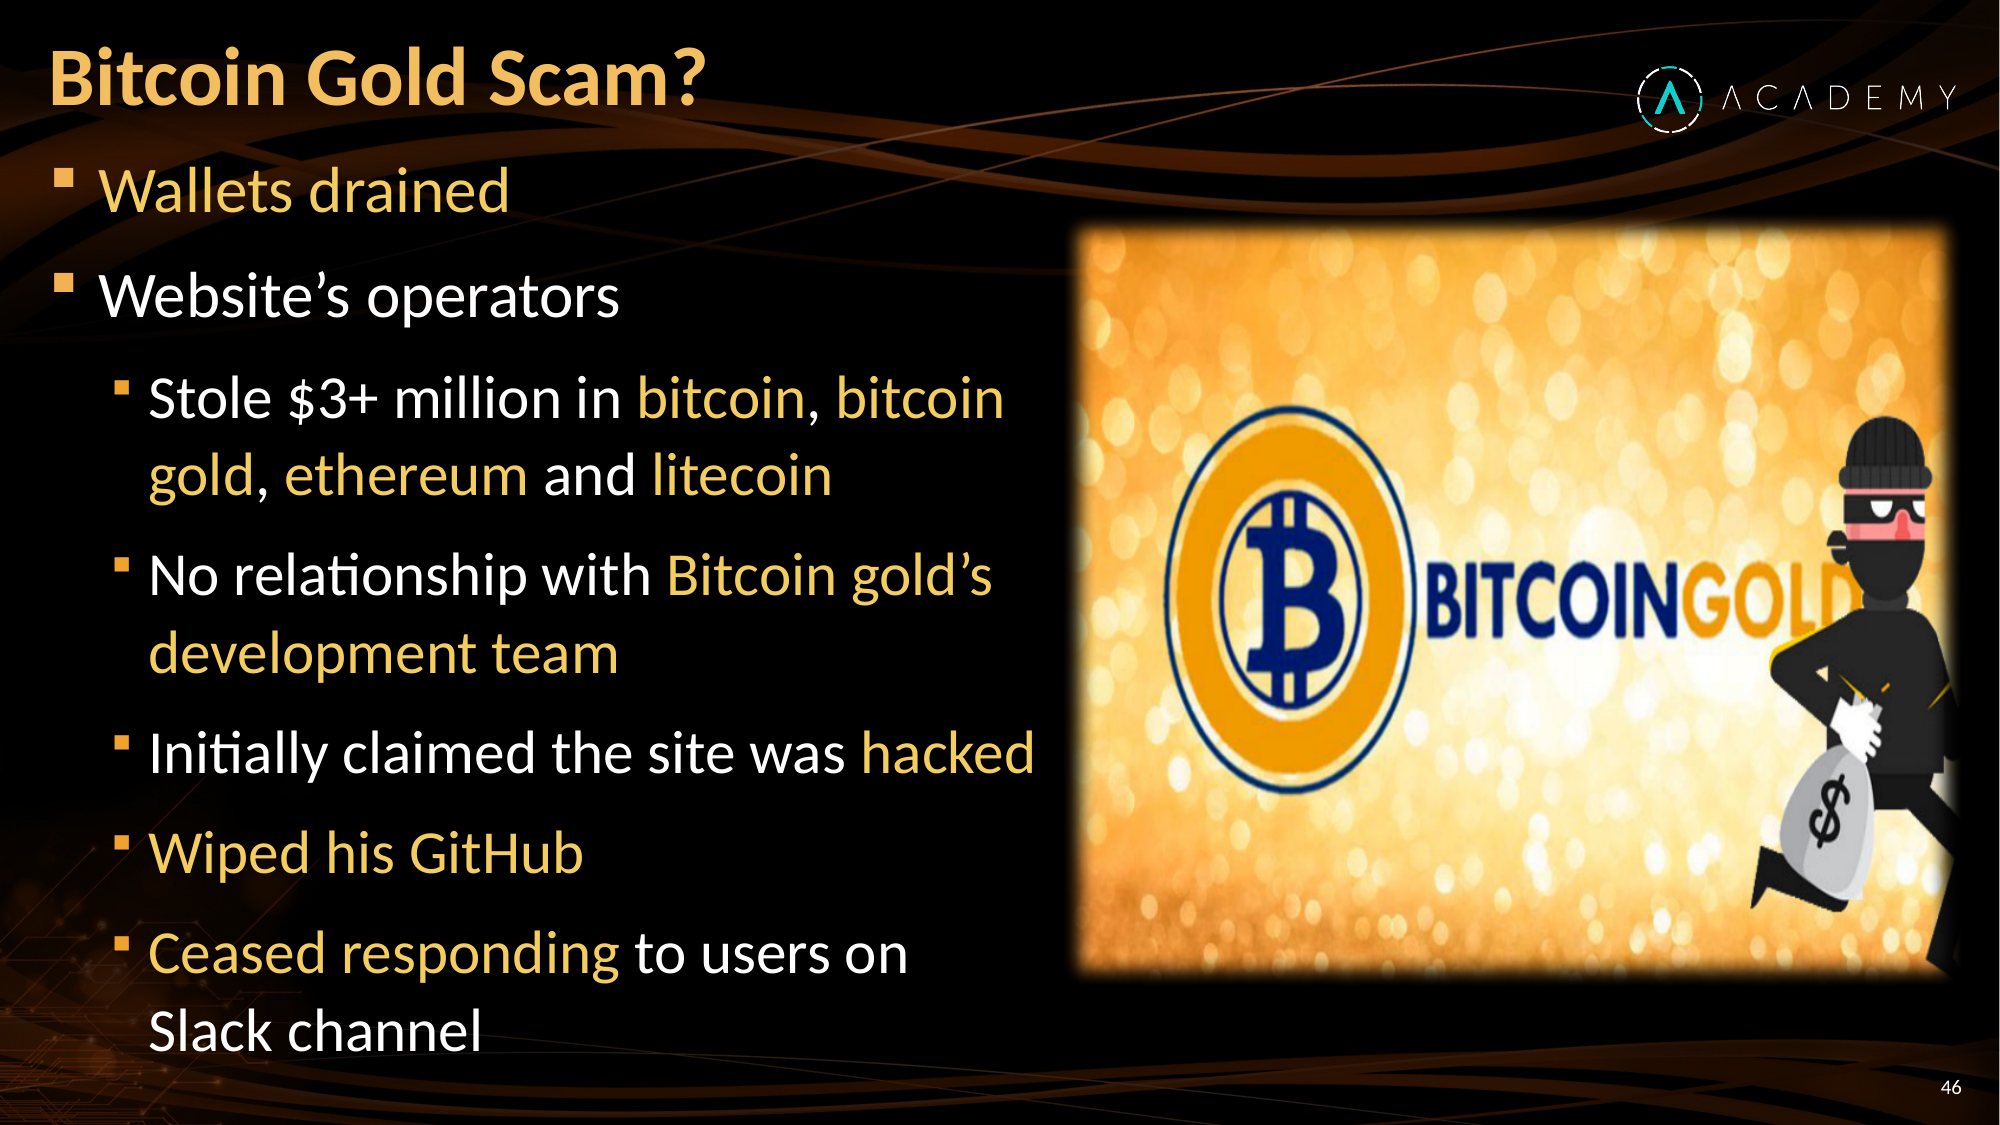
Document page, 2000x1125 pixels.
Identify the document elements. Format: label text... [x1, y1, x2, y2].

list Wallets drained Website’s operators Stole $3+ million in bitcoin, bitcoin gold, ethereum and litecoin No relationship with Bitcoin gold’s development team Initially claimed the site was hacked Wiped his GitHub Ceased responding to users on Slack channel [31, 150, 1063, 1103]
picture [0, 0, 2000, 1125]
title Bitcoin Gold Scam? [30, 6, 1602, 150]
slide_number 46 [1897, 1070, 1968, 1103]
